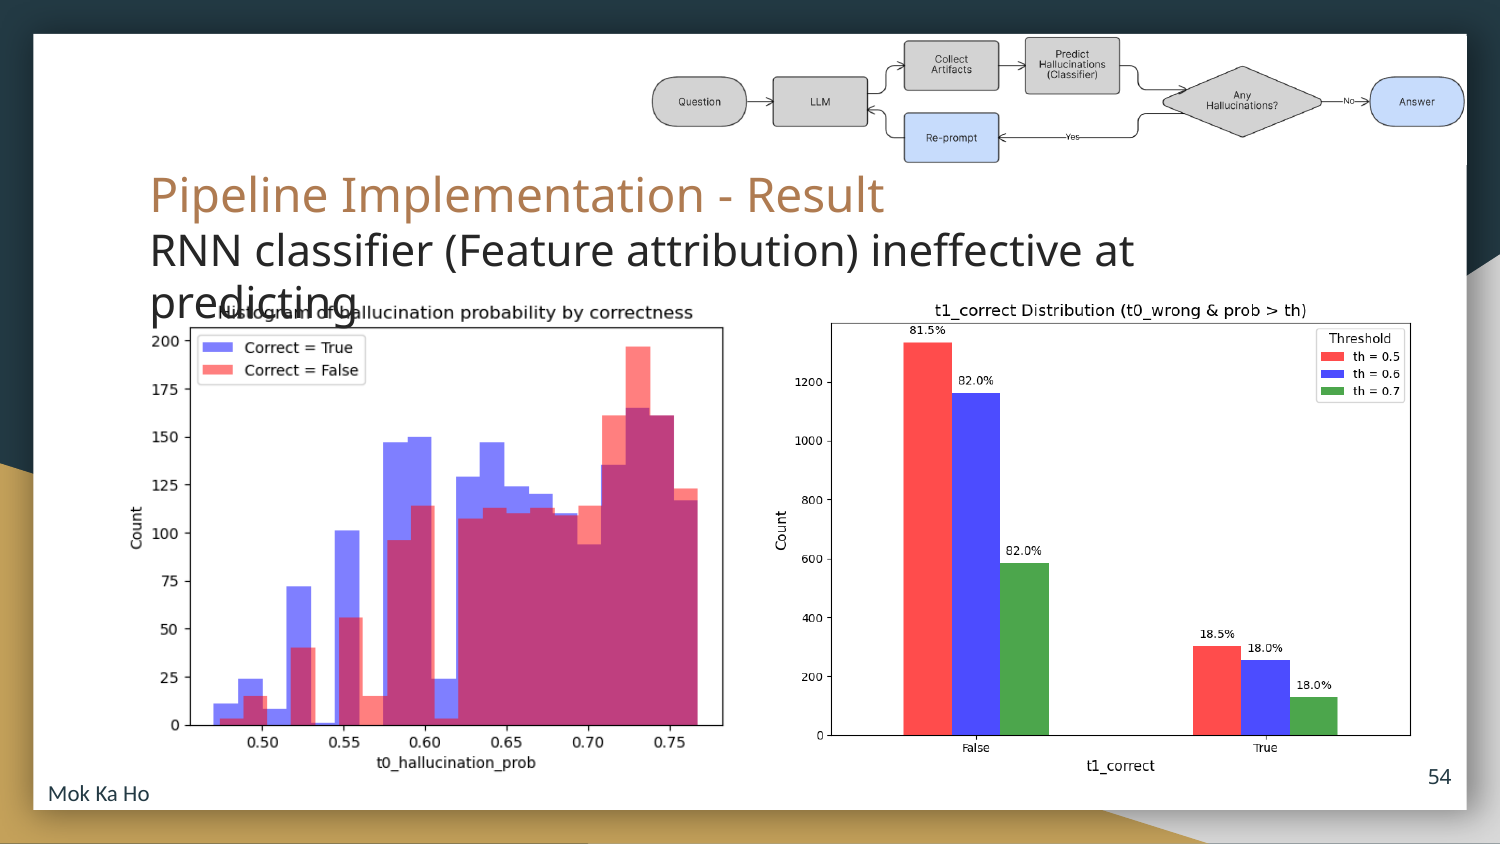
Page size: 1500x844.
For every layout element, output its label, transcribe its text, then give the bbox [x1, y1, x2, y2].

text_box Mok Ka Ho [32, 763, 260, 810]
slide_number ‹#› [1376, 745, 1467, 810]
picture [118, 295, 732, 782]
picture [766, 295, 1418, 782]
title Pipeline Implementation - Result RNN classifier (Feature attribution) ineffective at predicting [134, 150, 1366, 307]
picture [650, 35, 1467, 165]
